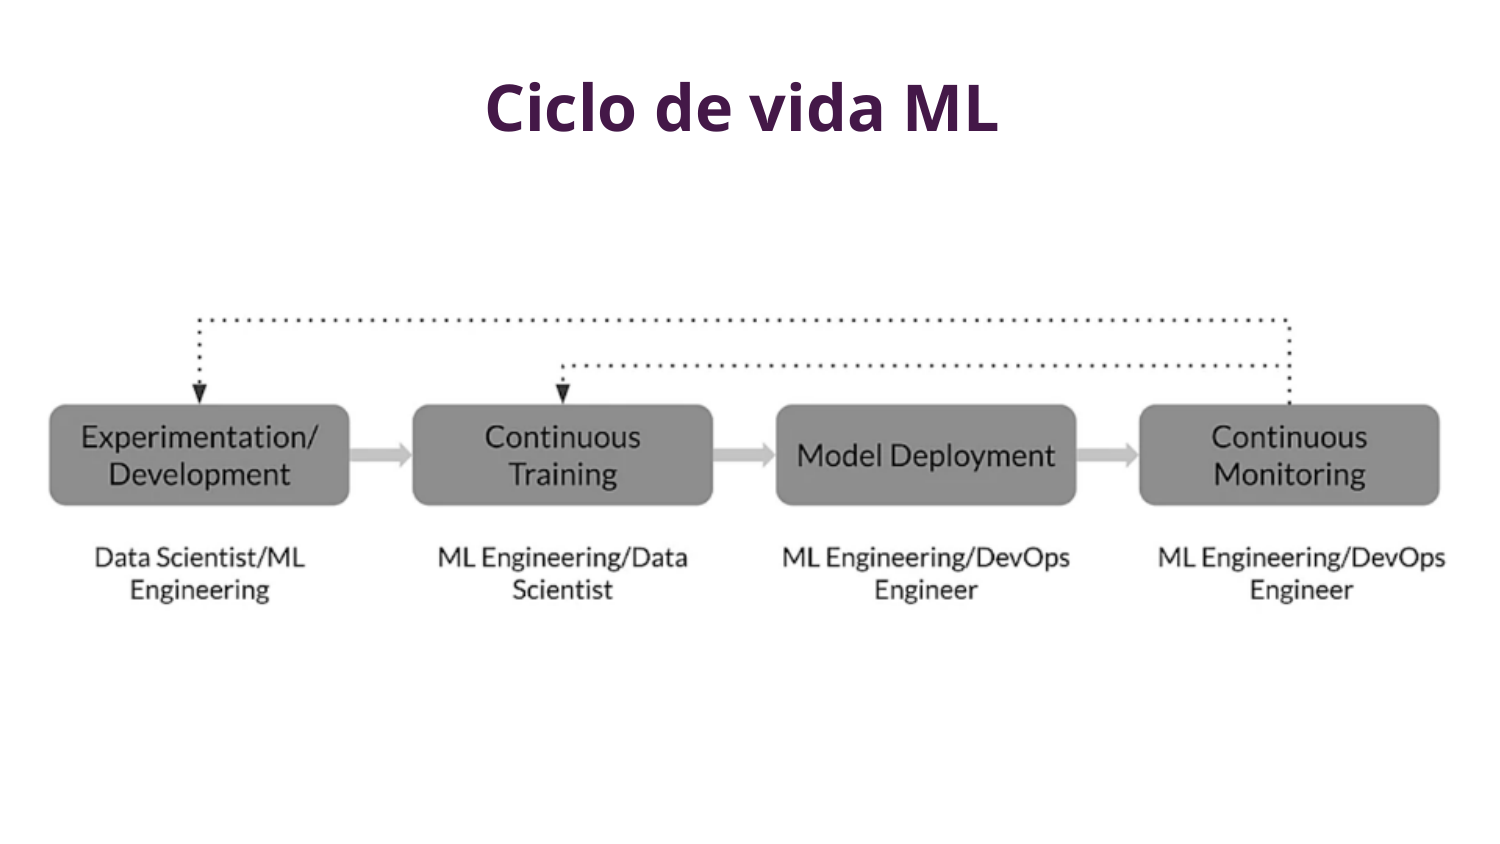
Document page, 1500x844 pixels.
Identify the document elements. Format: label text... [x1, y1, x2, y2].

text_box Ciclo de vida ML [48, 51, 1437, 188]
picture [37, 280, 1462, 642]
